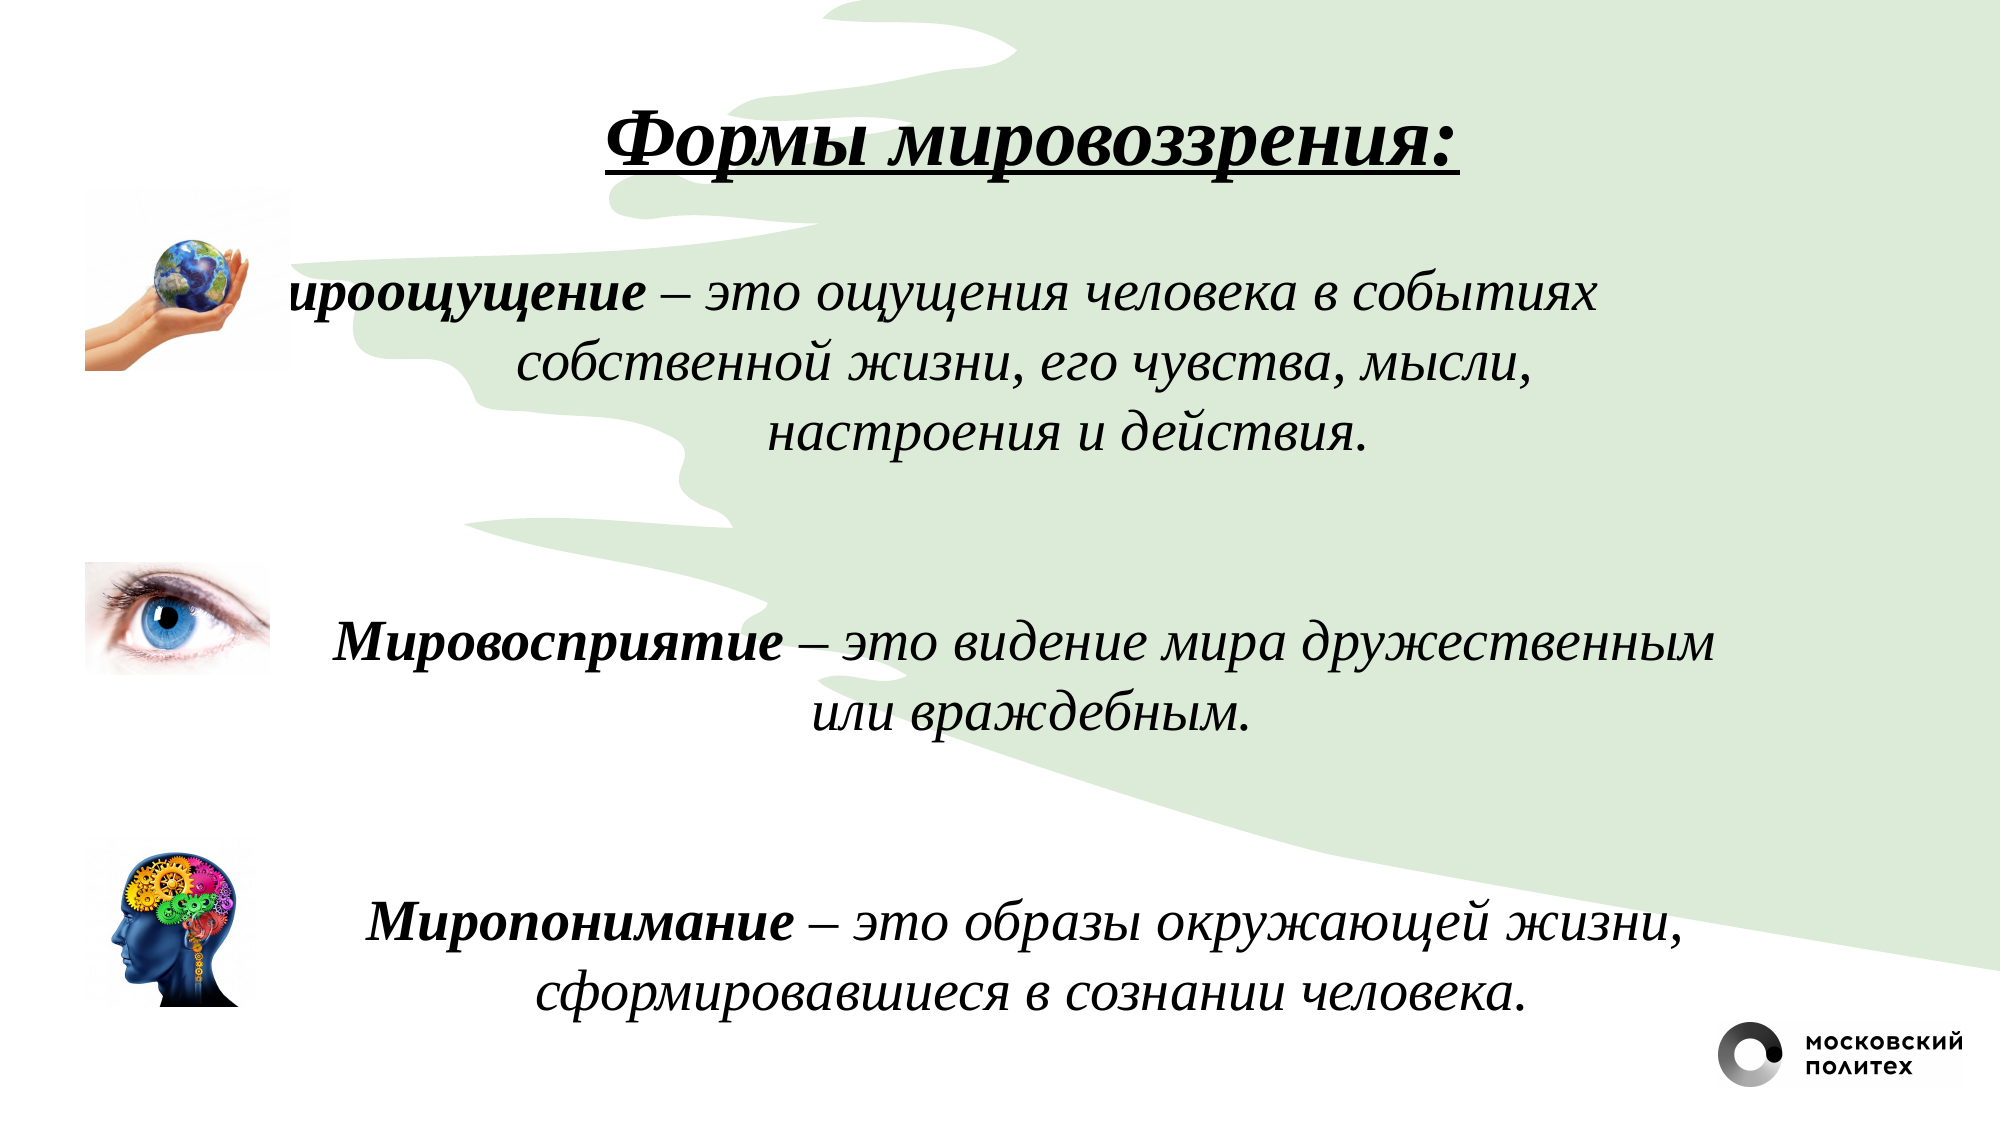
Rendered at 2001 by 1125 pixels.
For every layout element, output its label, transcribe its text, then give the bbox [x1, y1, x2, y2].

picture [84, 562, 271, 676]
text_box Формы мировоззрения: Мироощущение – это ощущения человека в событиях собственной жизни, его чувства, мысли, настроения и действия. Мировосприятие – это видение мира дружественным или враждебным. Миропонимание – это образы окружающей жизни, сформировавшиеся в сознании человека. [103, 75, 1962, 1075]
picture [84, 836, 256, 1007]
picture [84, 187, 291, 371]
picture [1717, 1022, 1962, 1087]
